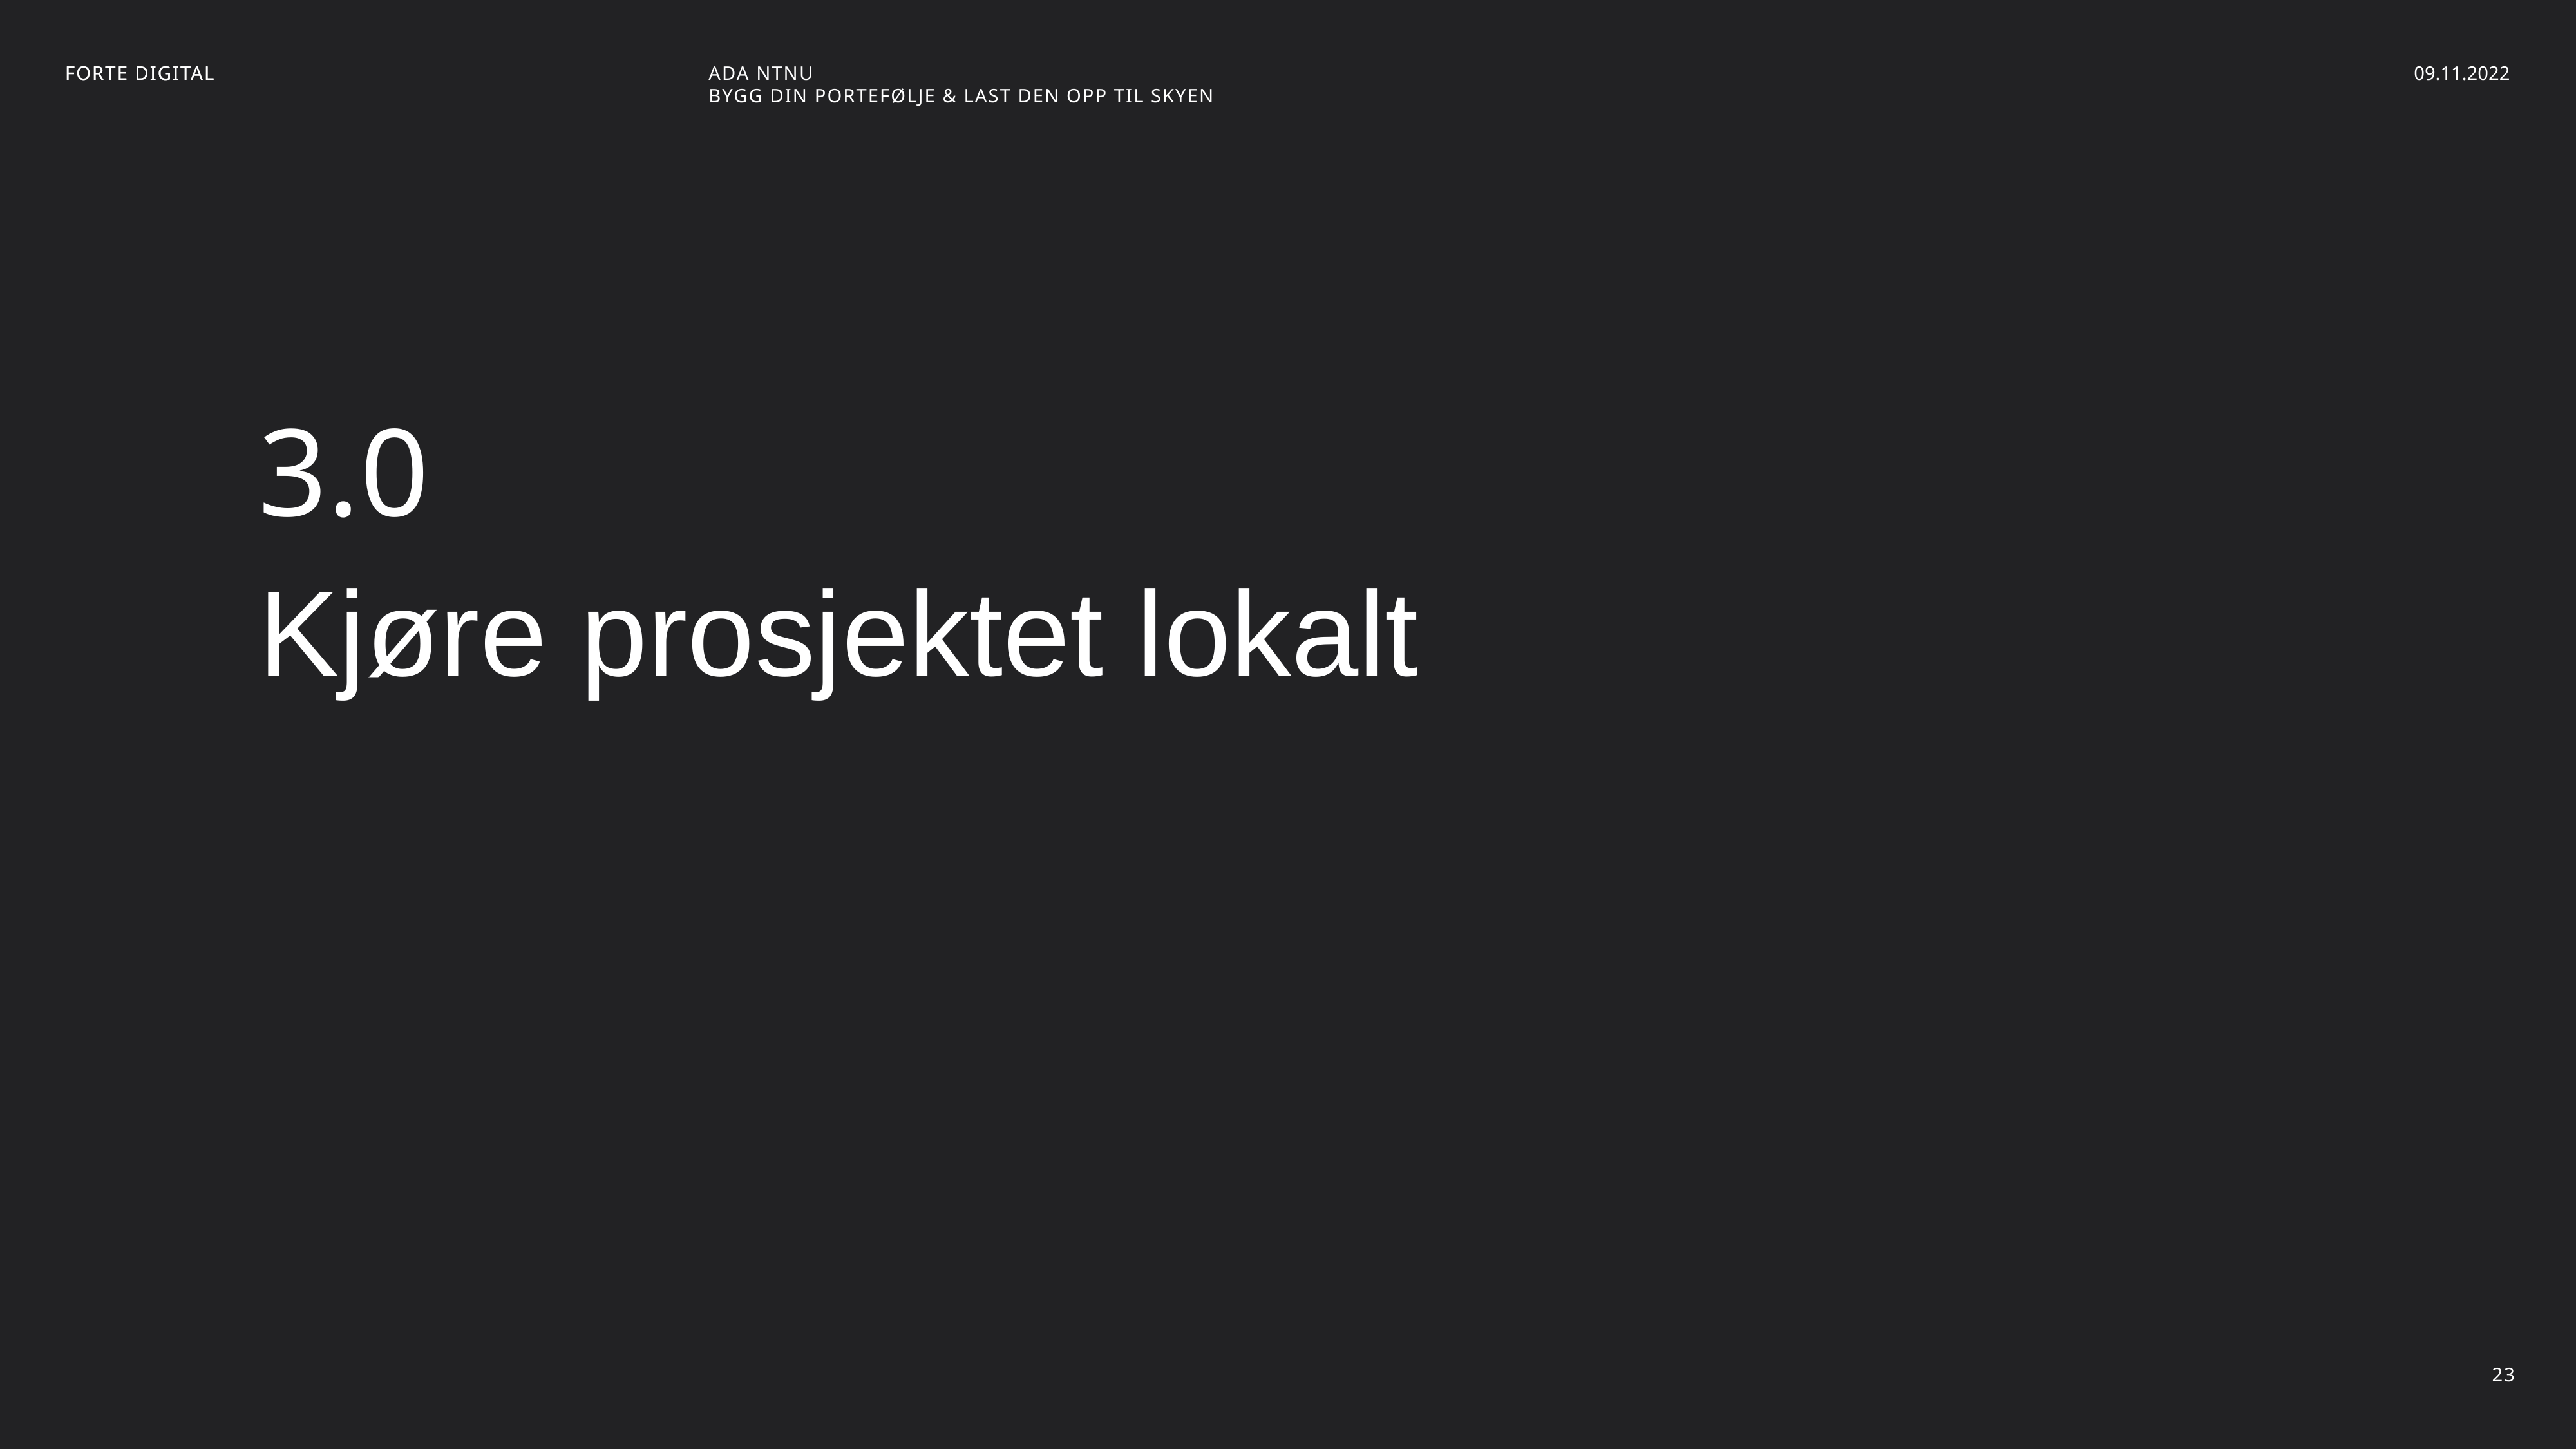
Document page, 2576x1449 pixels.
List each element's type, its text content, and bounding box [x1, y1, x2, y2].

list 3.0 Kjøre prosjektet lokalt [258, 381, 1931, 1200]
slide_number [2393, 61, 2510, 83]
list ADA NTNU Bygg din portefølje & Last den opp til skyen [708, 61, 1812, 108]
text_box FORTE DIGITAL [64, 61, 395, 84]
slide_number 23 [1913, 1310, 2515, 1389]
